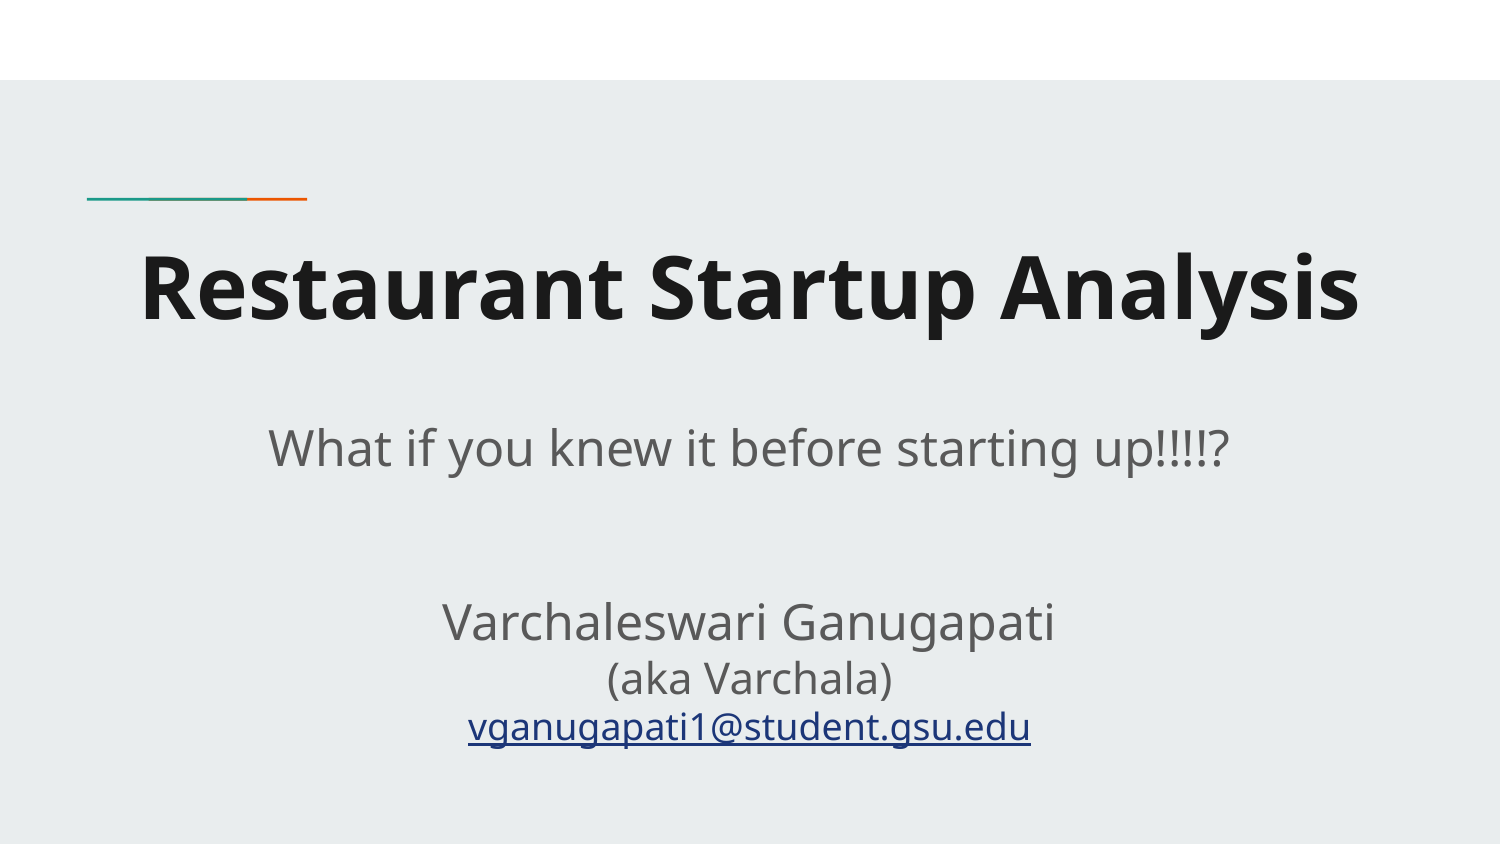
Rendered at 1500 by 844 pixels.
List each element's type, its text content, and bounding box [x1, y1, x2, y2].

subtitle What if you knew it before starting up!!!!? [119, 401, 1381, 490]
subtitle Varchaleswari Ganugapati (aka Varchala) vganugapati1@student.gsu.edu [270, 575, 1230, 796]
title Restaurant Startup Analysis [119, 216, 1381, 401]
